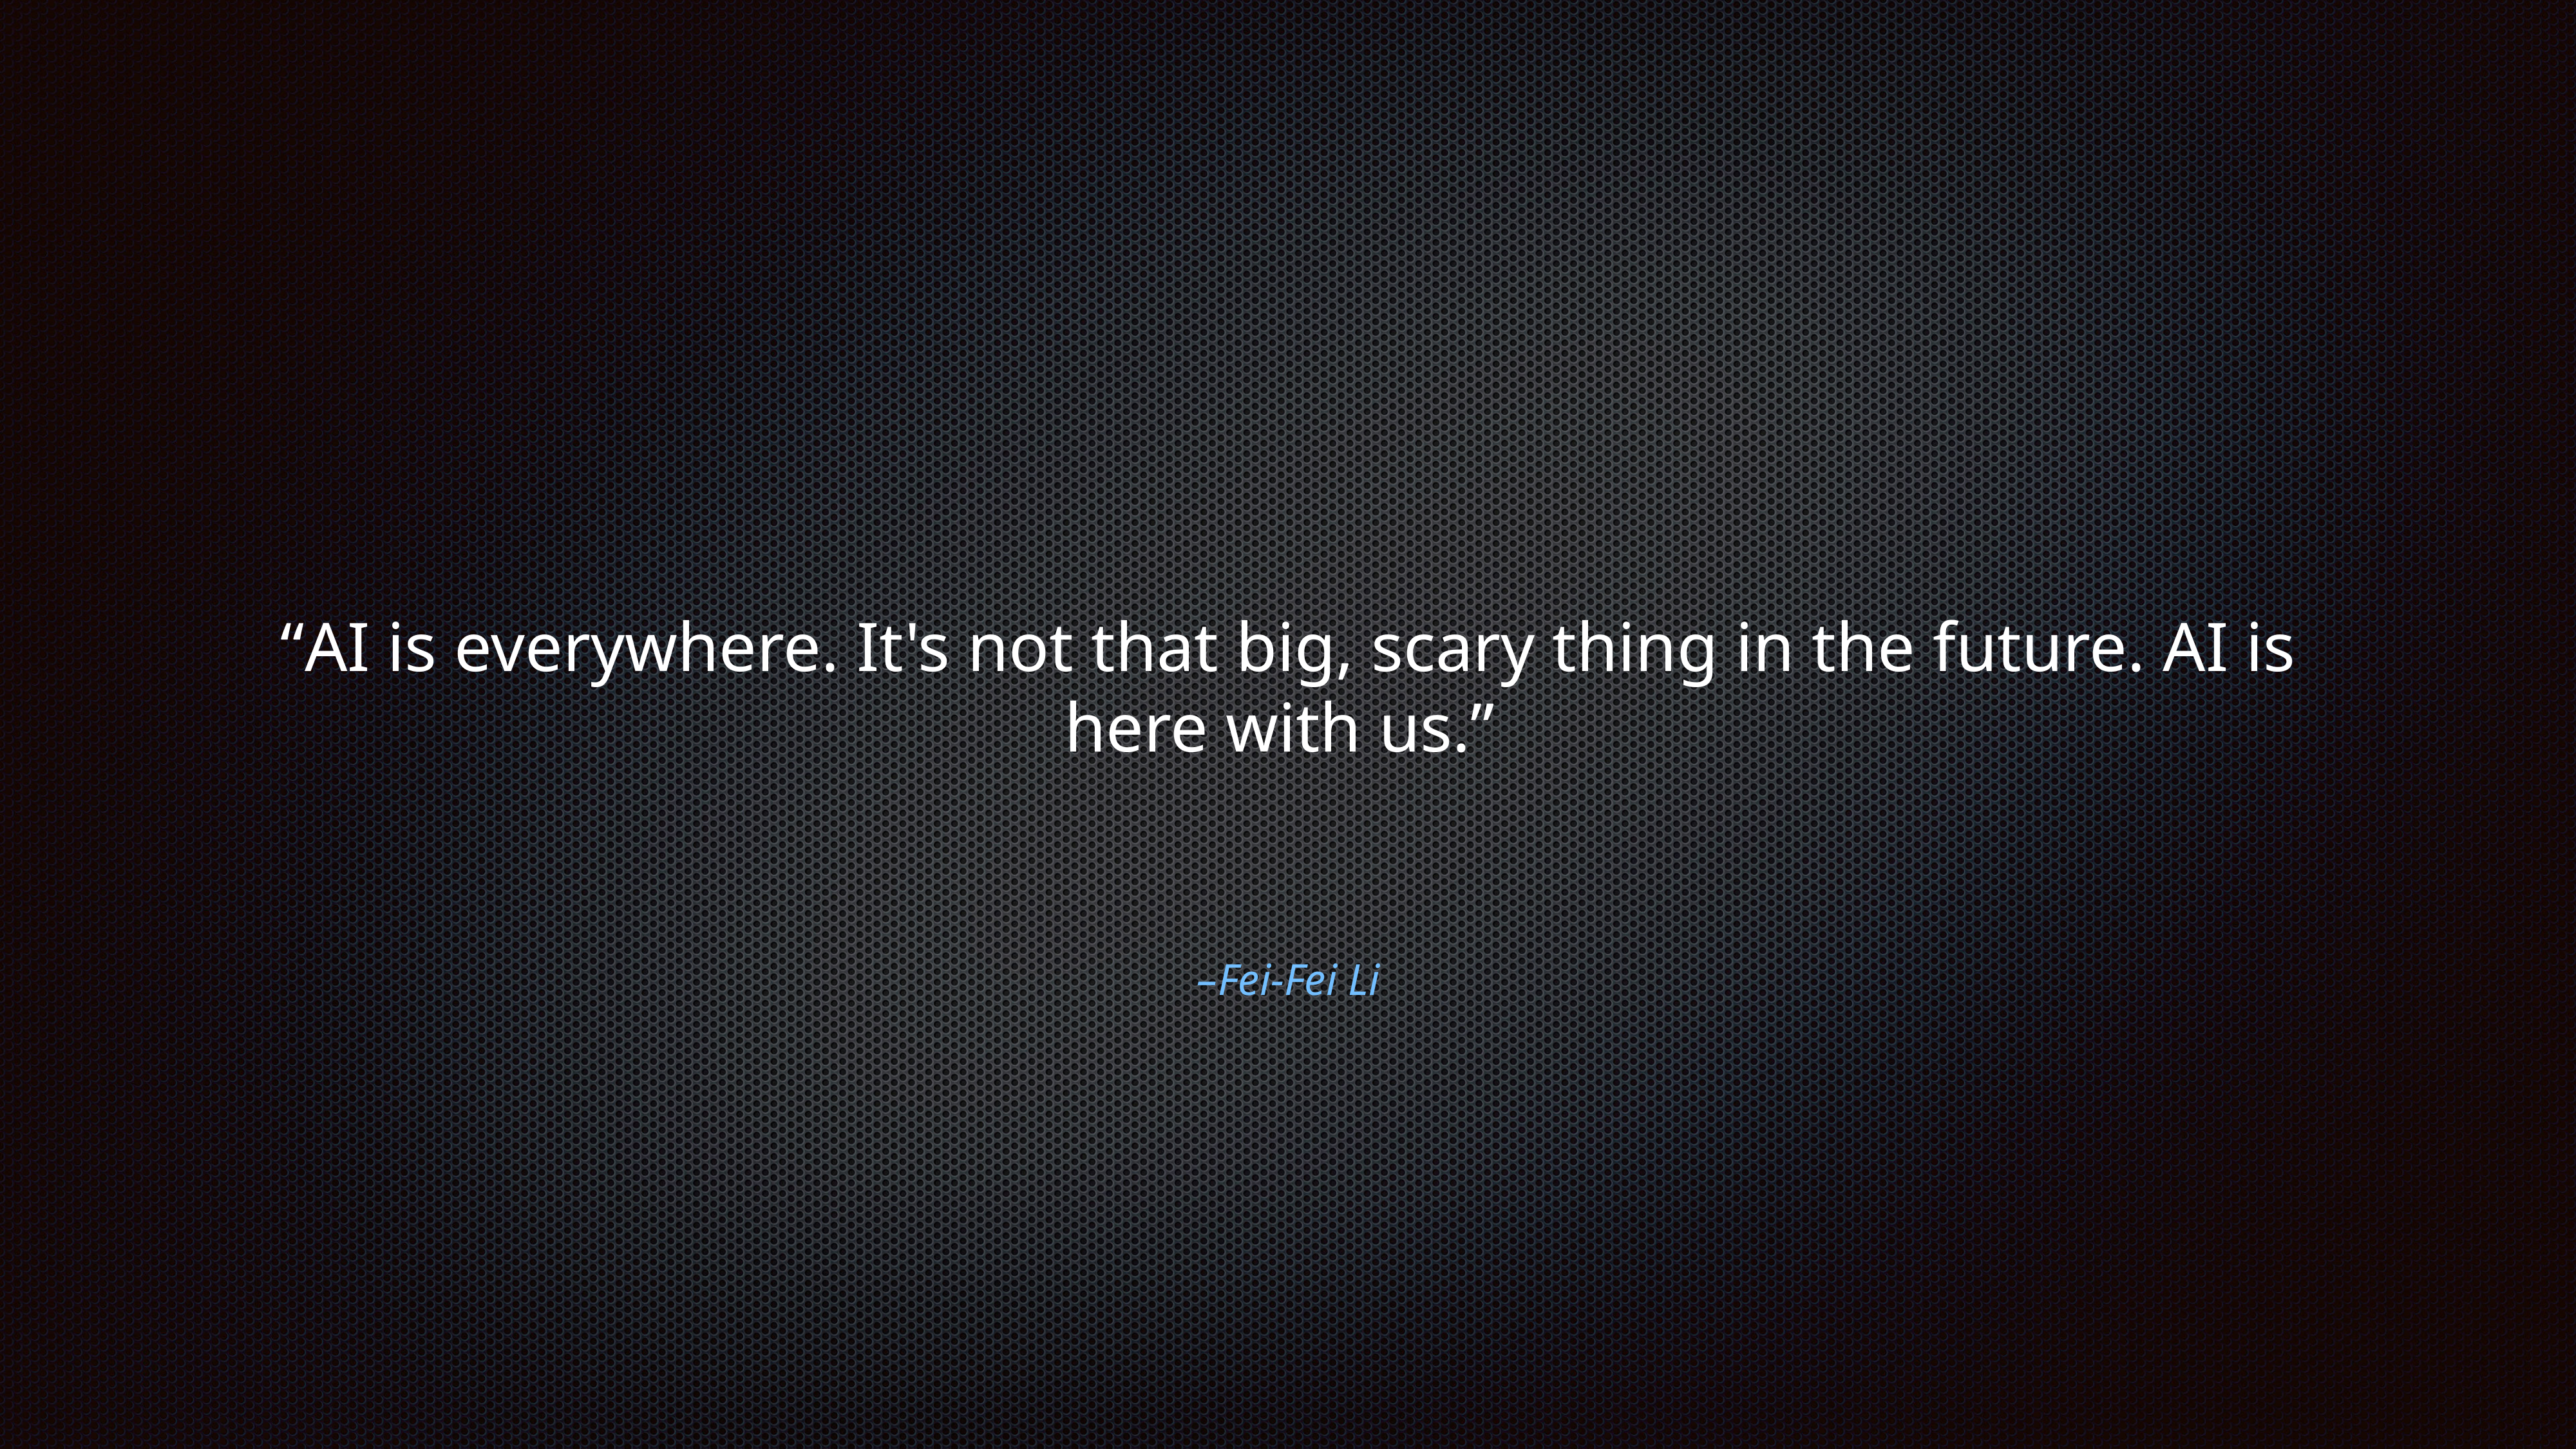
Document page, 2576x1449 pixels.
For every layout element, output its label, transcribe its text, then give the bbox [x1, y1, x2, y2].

list –Fei-Fei Li [252, 947, 2325, 1010]
list “AI is everywhere. It's not that big, scary thing in the future. AI is here with us.” [252, 600, 2325, 771]
picture [0, 0, 2576, 1449]
